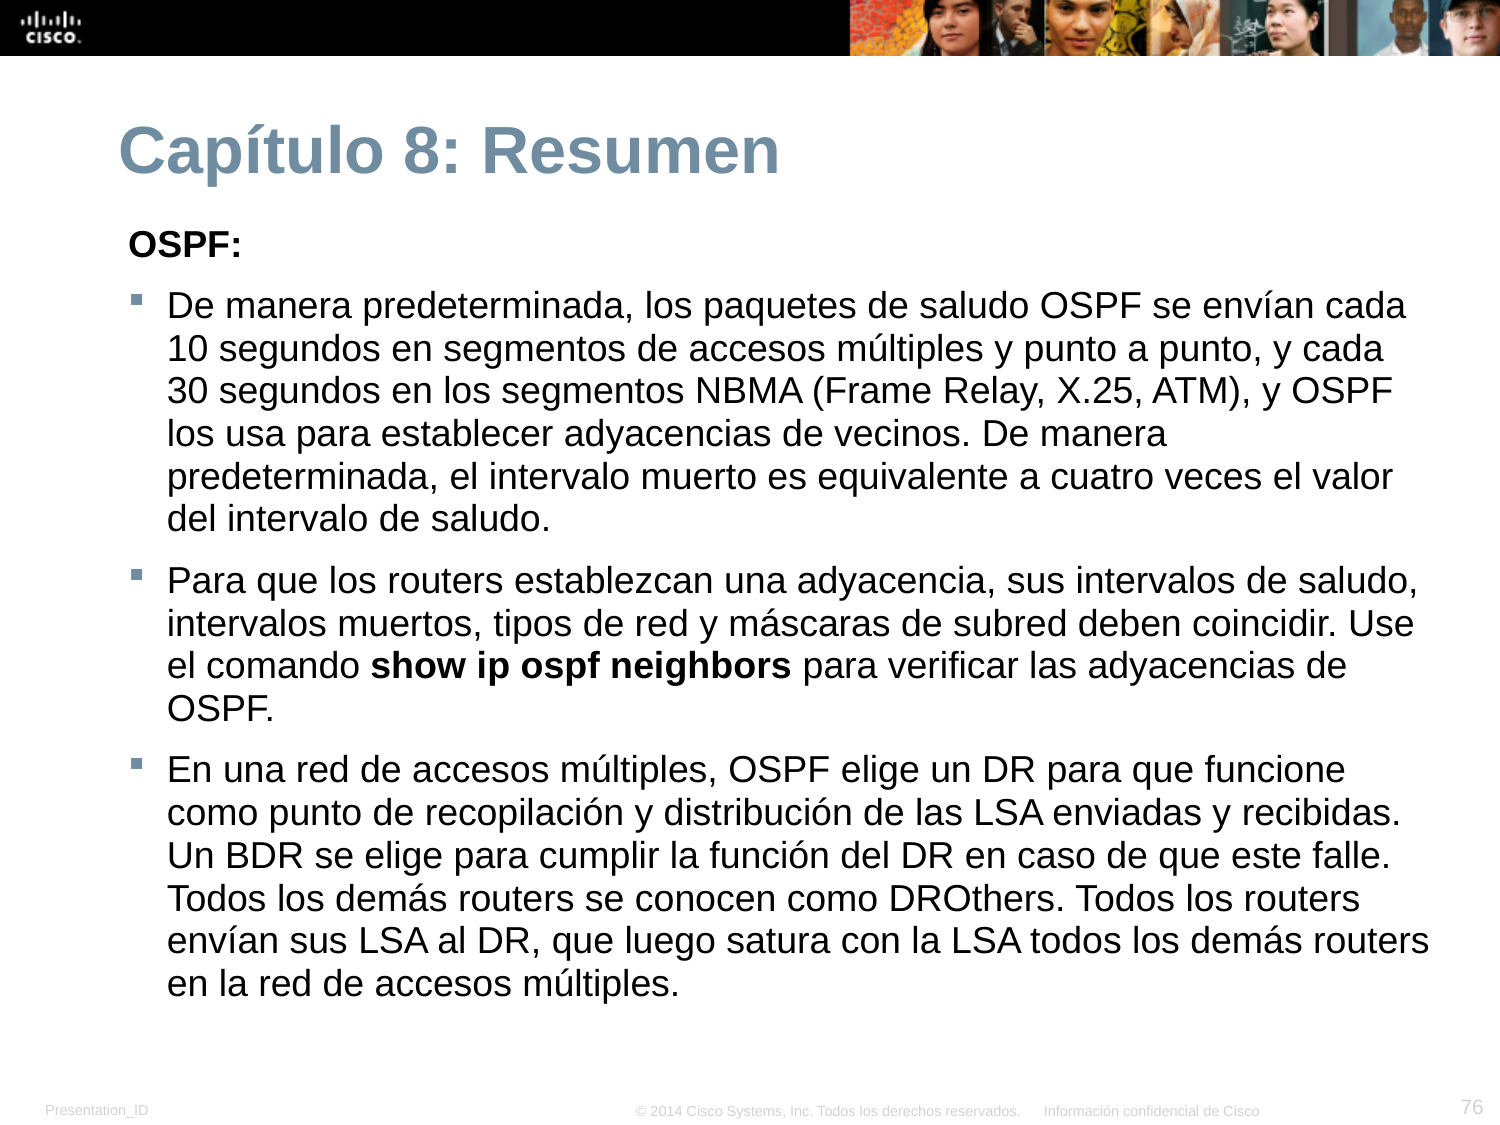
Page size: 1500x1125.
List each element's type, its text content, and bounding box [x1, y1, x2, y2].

title Capítulo 8: Resumen [104, 56, 1442, 195]
list OSPF: De manera predeterminada, los paquetes de saludo OSPF se envían cada 10 segundos en segmentos de accesos múltiples y punto a punto, y cada 30 segundos en los segmentos NBMA (Frame Relay, X.25, ATM), y OSPF los usa para establecer adyacencias de vecinos. De manera predeterminada, el intervalo muerto es equivalente a cuatro veces el valor del intervalo de saludo. Para que los routers establezcan una adyacencia, sus intervalos de saludo, intervalos muertos, tipos de red y máscaras de subred deben coincidir. Use el comando show ip ospf neighbors para verificar las adyacencias de OSPF. En una red de accesos múltiples, OSPF elige un DR para que funcione como punto de recopilación y distribución de las LSA enviadas y recibidas. Un BDR se elige para cumplir la función del DR en caso de que este falle. Todos los demás routers se conocen como DROthers. Todos los routers envían sus LSA al DR, que luego satura con la LSA todos los demás routers en la red de accesos múltiples. [114, 215, 1458, 1051]
picture [0, 0, 1500, 56]
